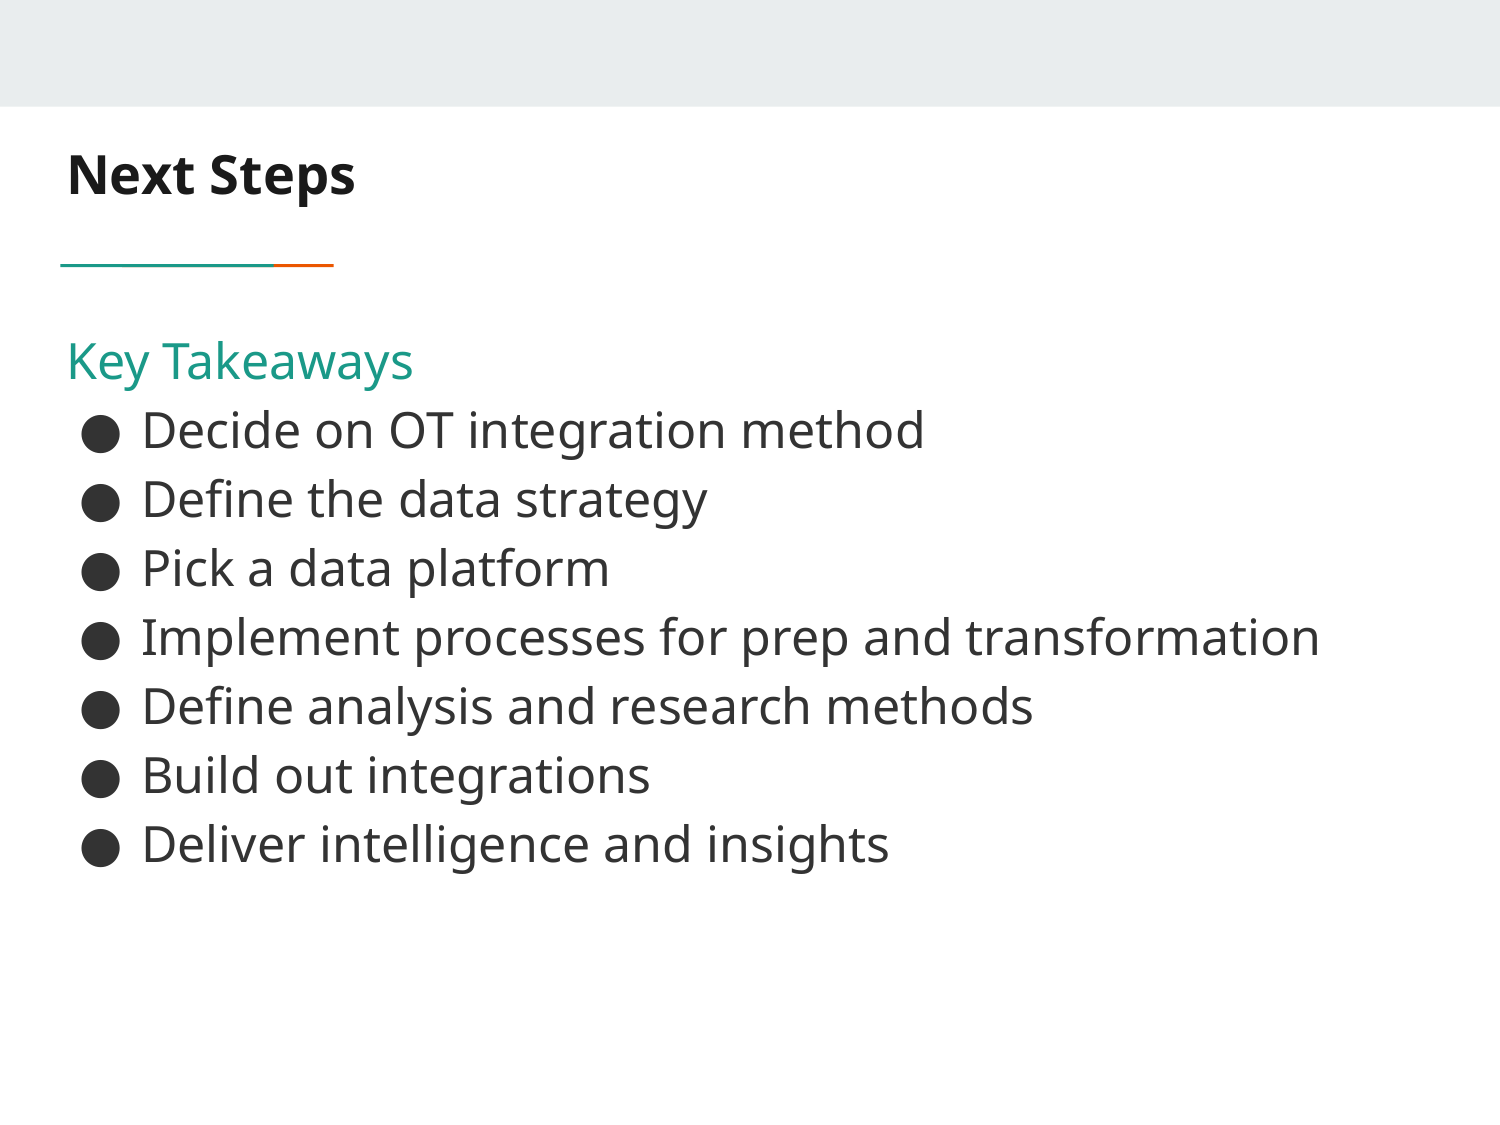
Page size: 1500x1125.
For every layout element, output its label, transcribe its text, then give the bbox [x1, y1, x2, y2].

list Key Takeaways Decide on OT integration method Define the data strategy Pick a data platform Implement processes for prep and transformation Define analysis and research methods Build out integrations Deliver intelligence and insights [51, 305, 1449, 1007]
title Next Steps [51, 125, 1313, 243]
